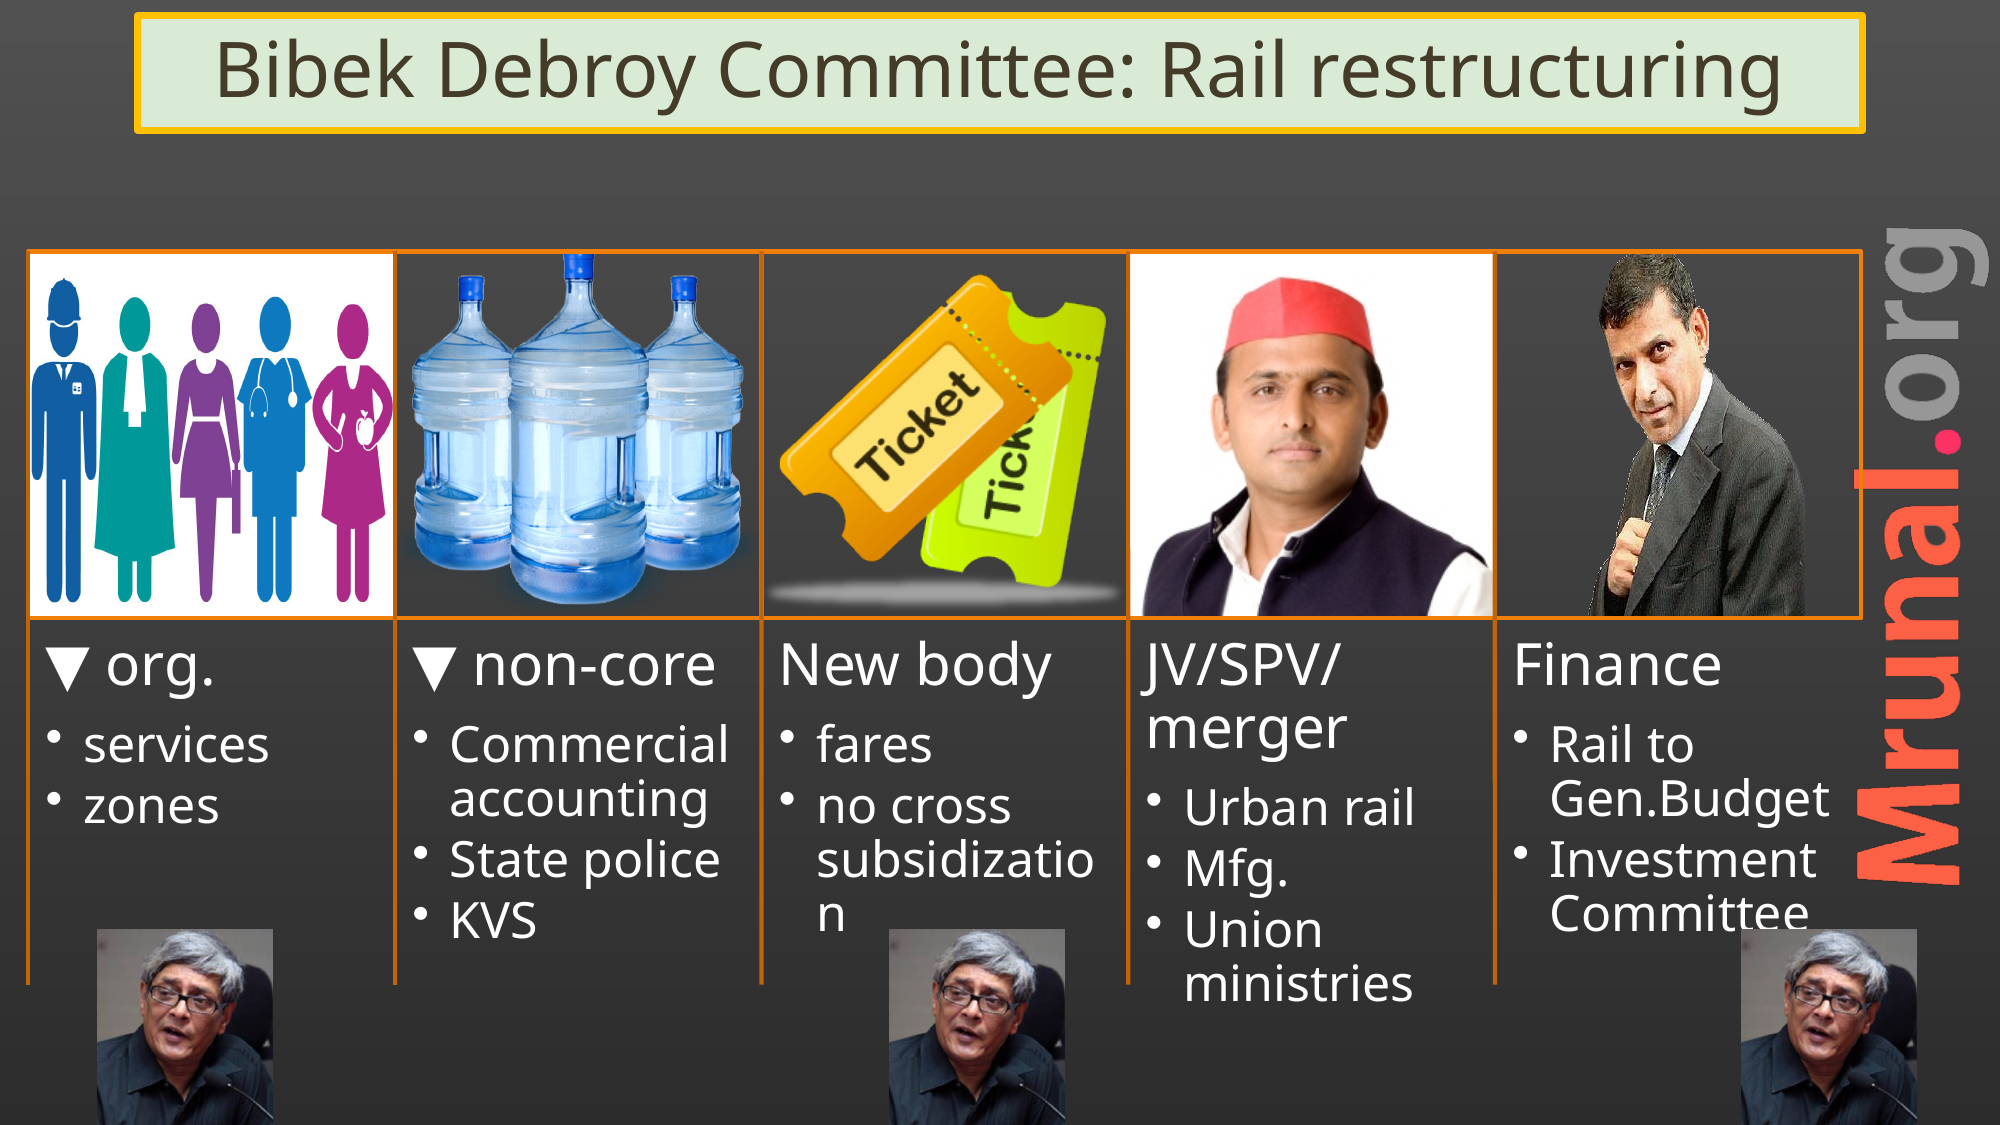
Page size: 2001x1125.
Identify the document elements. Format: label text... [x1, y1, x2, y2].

title Bibek Debroy Committee: Rail restructuring [134, 12, 1866, 134]
picture [1863, 223, 2000, 894]
picture [97, 929, 273, 1125]
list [26, 149, 1863, 1087]
picture [1741, 929, 1917, 1125]
picture [889, 929, 1065, 1125]
